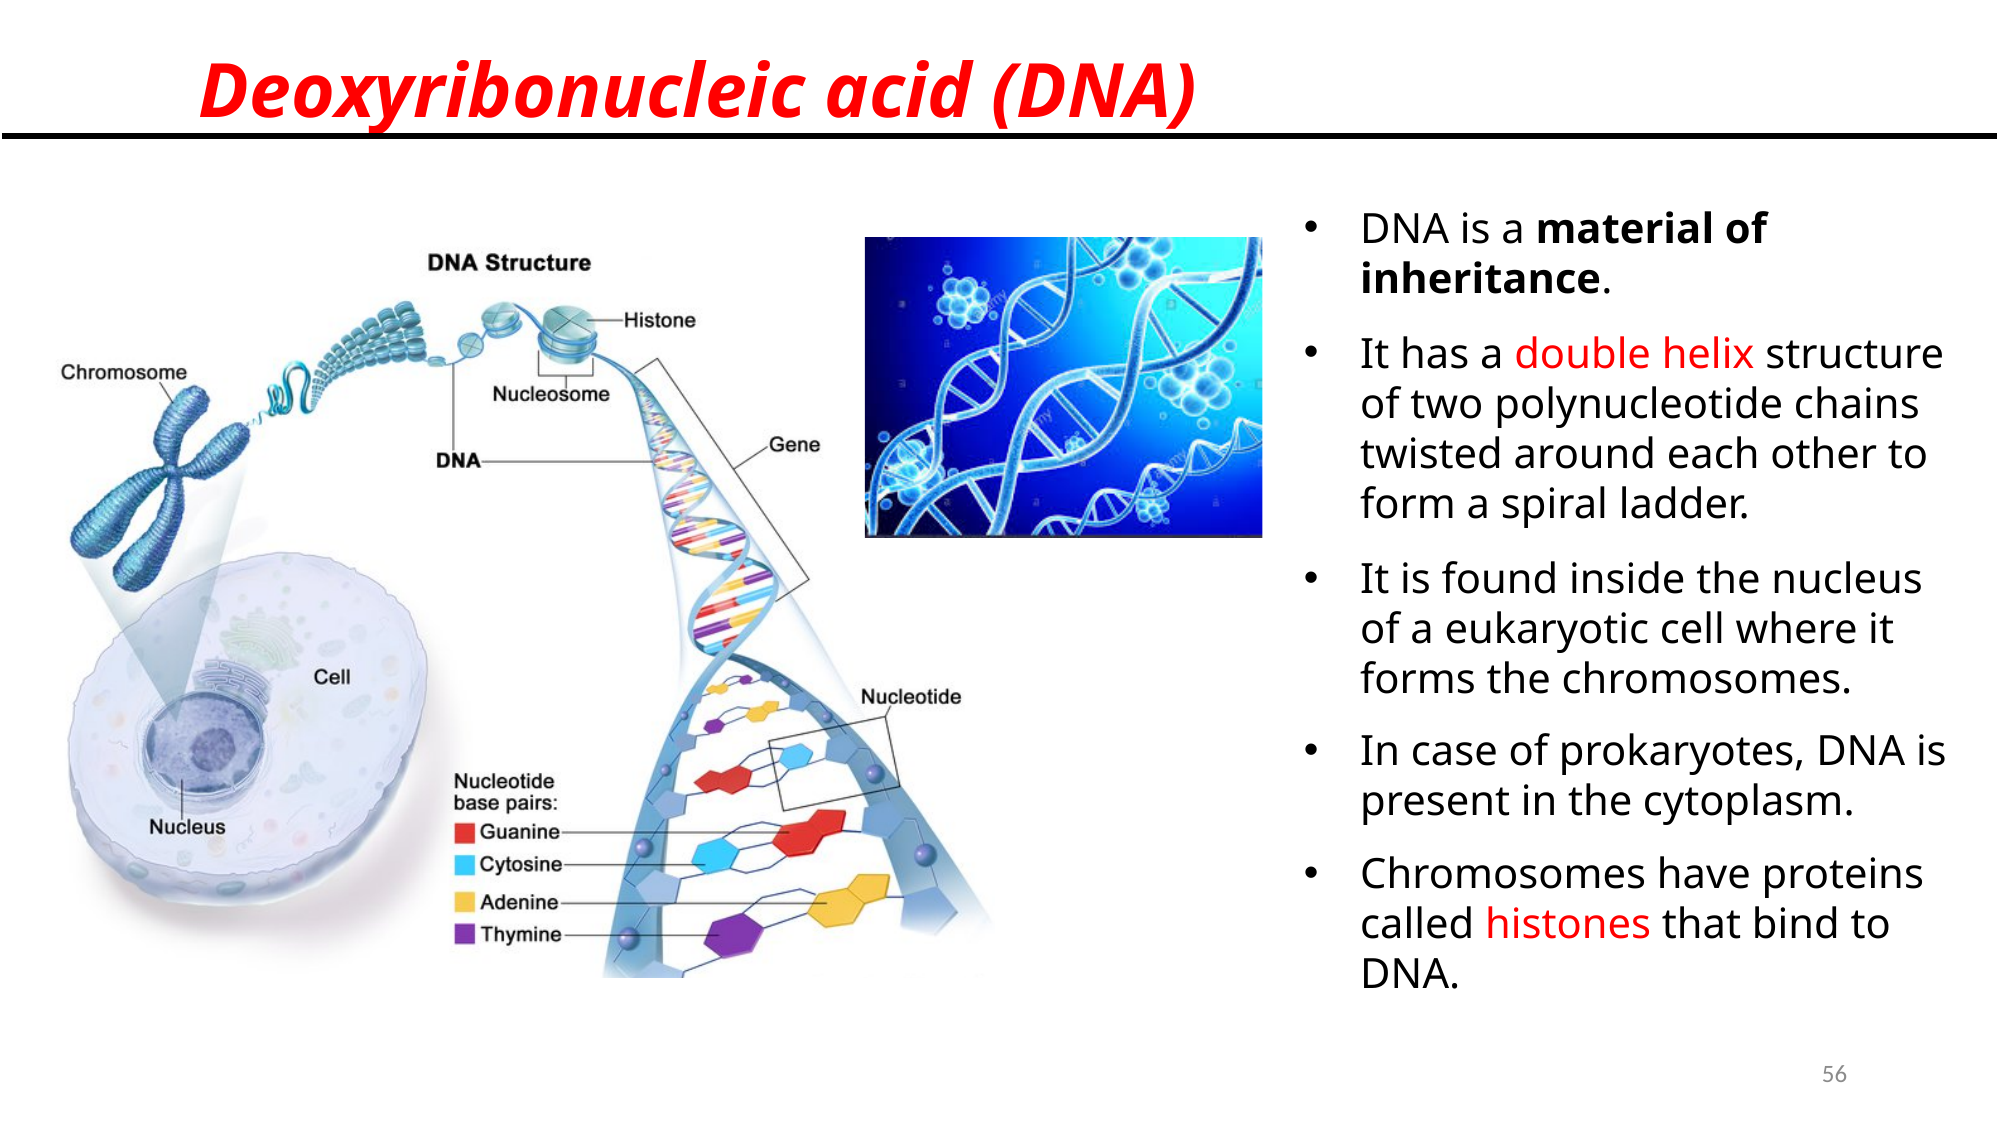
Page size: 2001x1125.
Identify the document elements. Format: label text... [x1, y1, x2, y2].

text_box Deoxyribonucleic acid (DNA) [183, 34, 1740, 133]
slide_number 56 [1412, 1042, 1863, 1103]
text_box DNA is a material of inheritance. It has a double helix structure of two polynucleotide chains twisted around each other to form a spiral ladder. It is found inside the nucleus of a eukaryotic cell where it forms the chromosomes. In case of prokaryotes, DNA is present in the cytoplasm. Chromosomes have proteins called histones that bind to DNA. [1289, 194, 1975, 1005]
picture [46, 237, 1263, 978]
